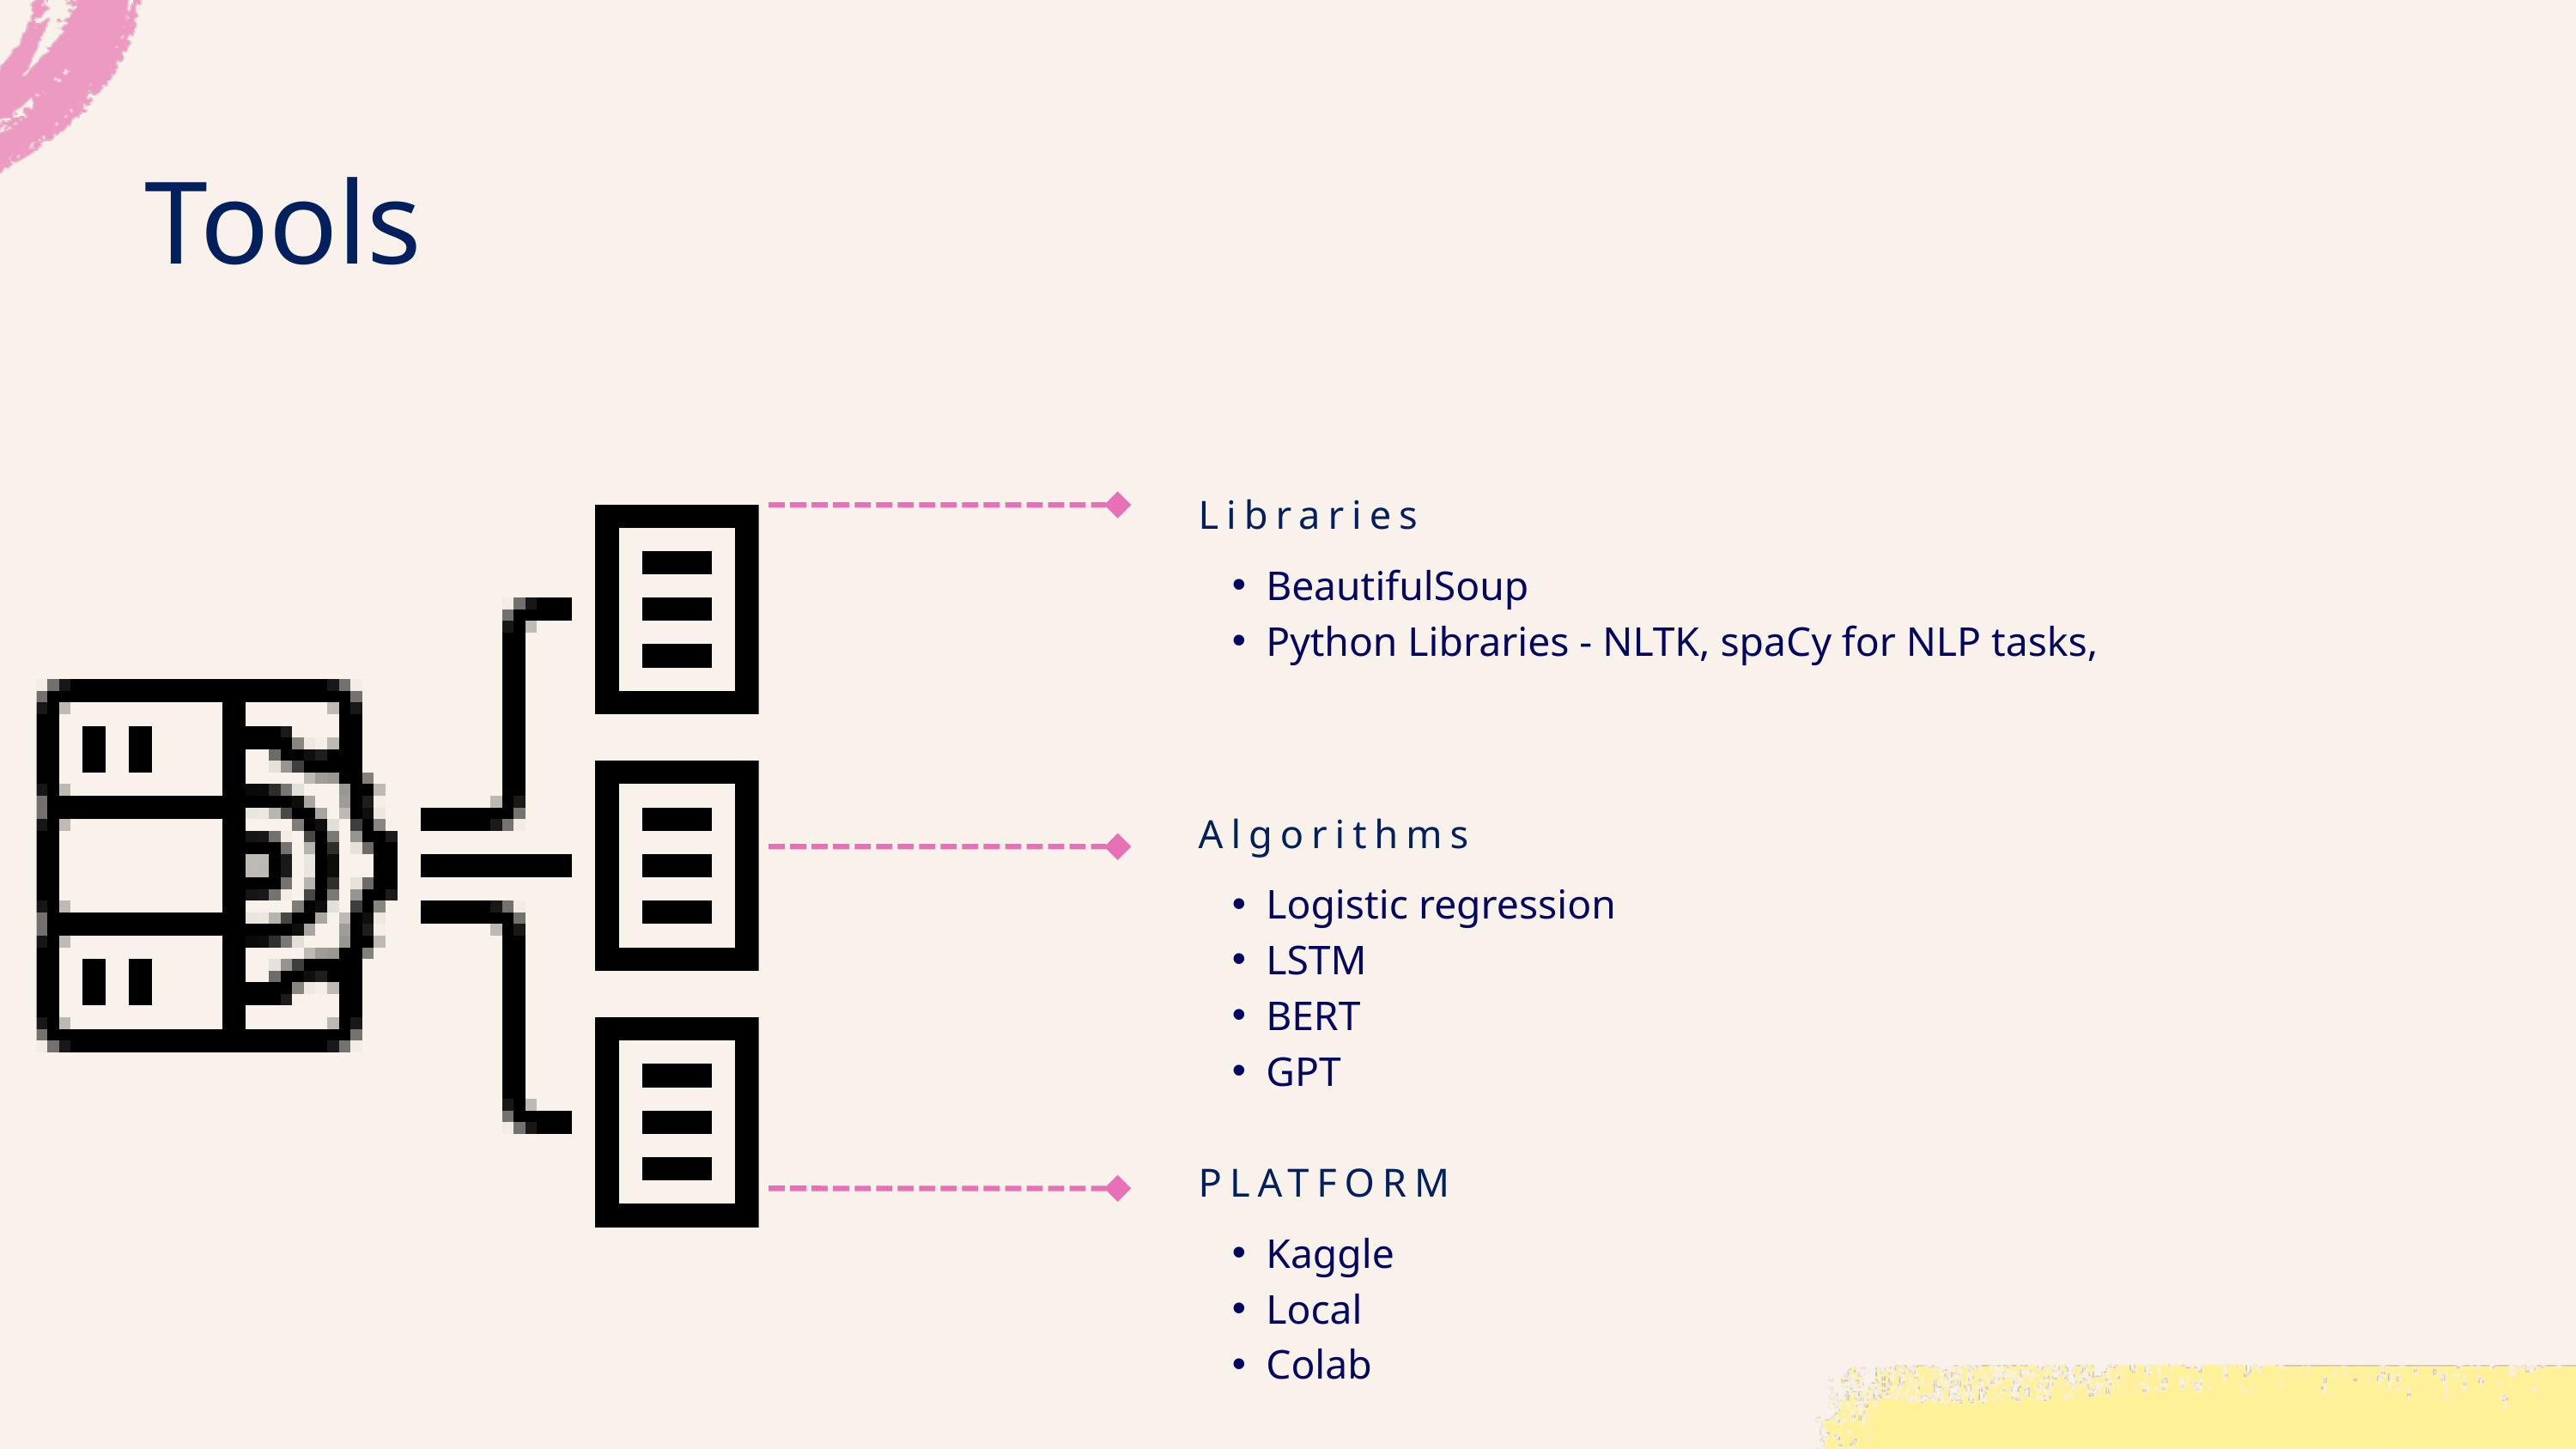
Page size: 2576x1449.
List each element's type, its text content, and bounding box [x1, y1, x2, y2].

text_box [1814, 1364, 2576, 1449]
text_box [1107, 495, 1127, 514]
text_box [1198, 486, 2432, 660]
text_box [36, 505, 759, 1228]
text_box [1107, 1179, 1127, 1197]
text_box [1198, 1154, 2432, 1383]
text_box Logistic regression LSTM BERT GPT [1198, 871, 2432, 1094]
text_box Tools [144, 127, 1923, 288]
text_box Algorithms [1198, 802, 2432, 857]
text_box [0, 0, 145, 214]
text_box [1107, 837, 1127, 856]
